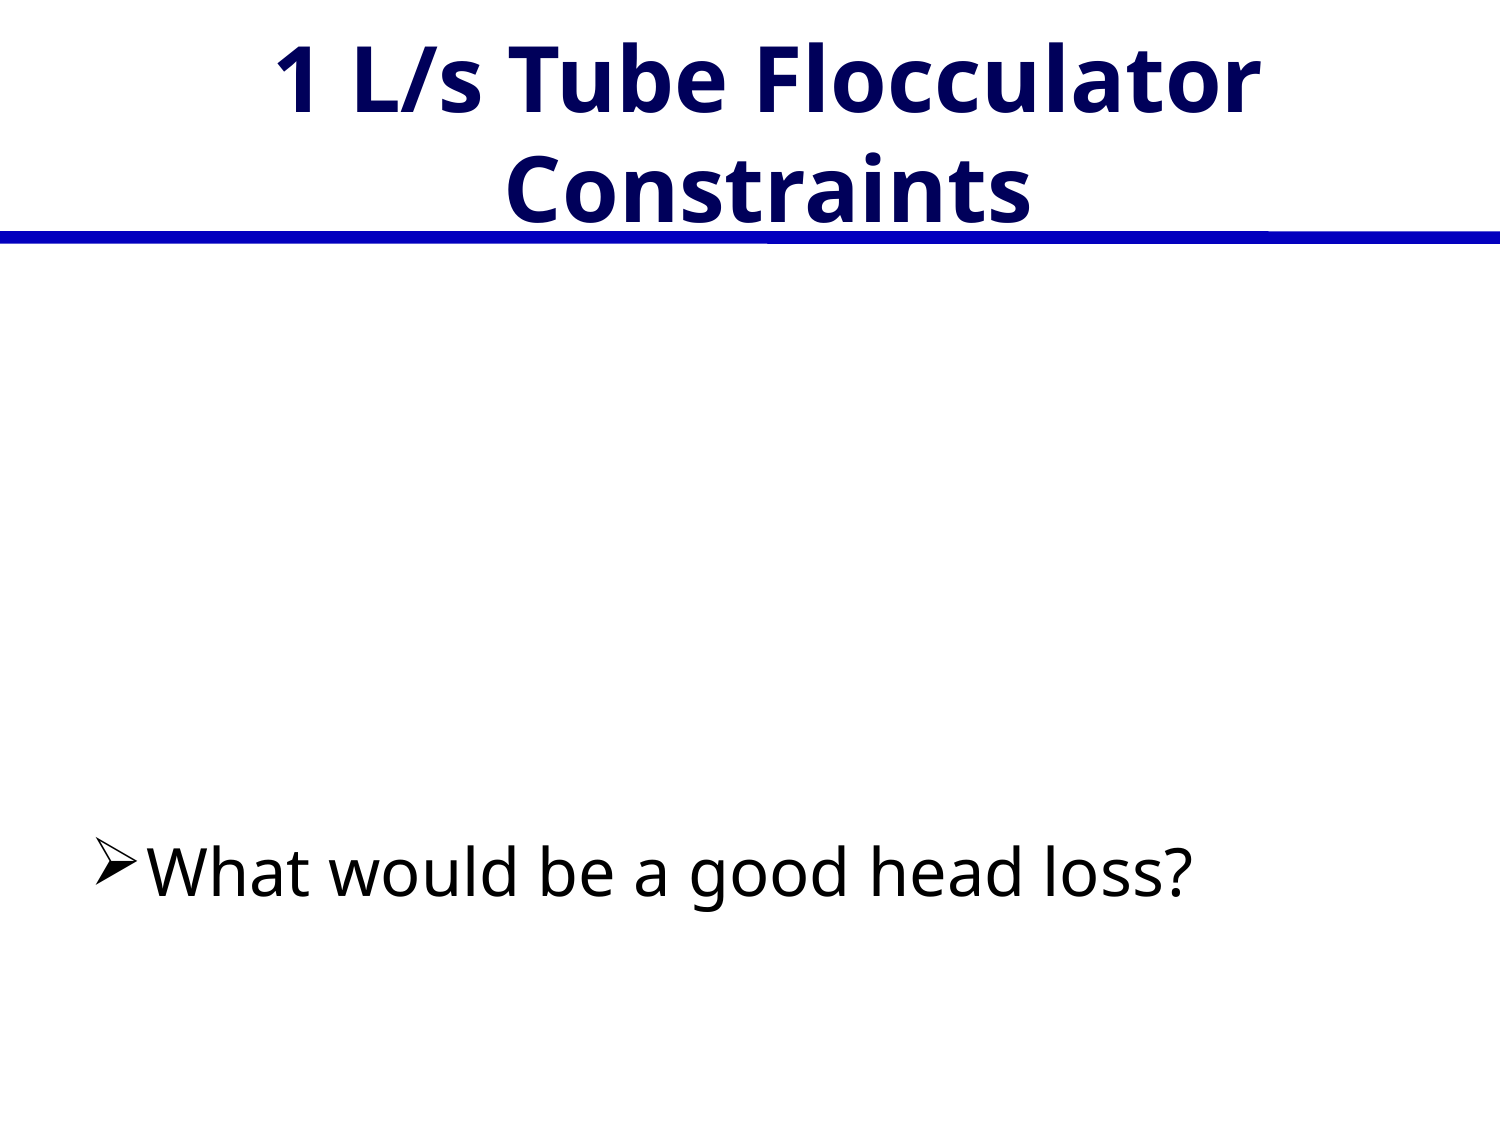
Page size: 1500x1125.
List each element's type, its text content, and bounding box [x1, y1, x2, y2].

title 1 L/s Tube Flocculator Constraints [75, 37, 1463, 225]
